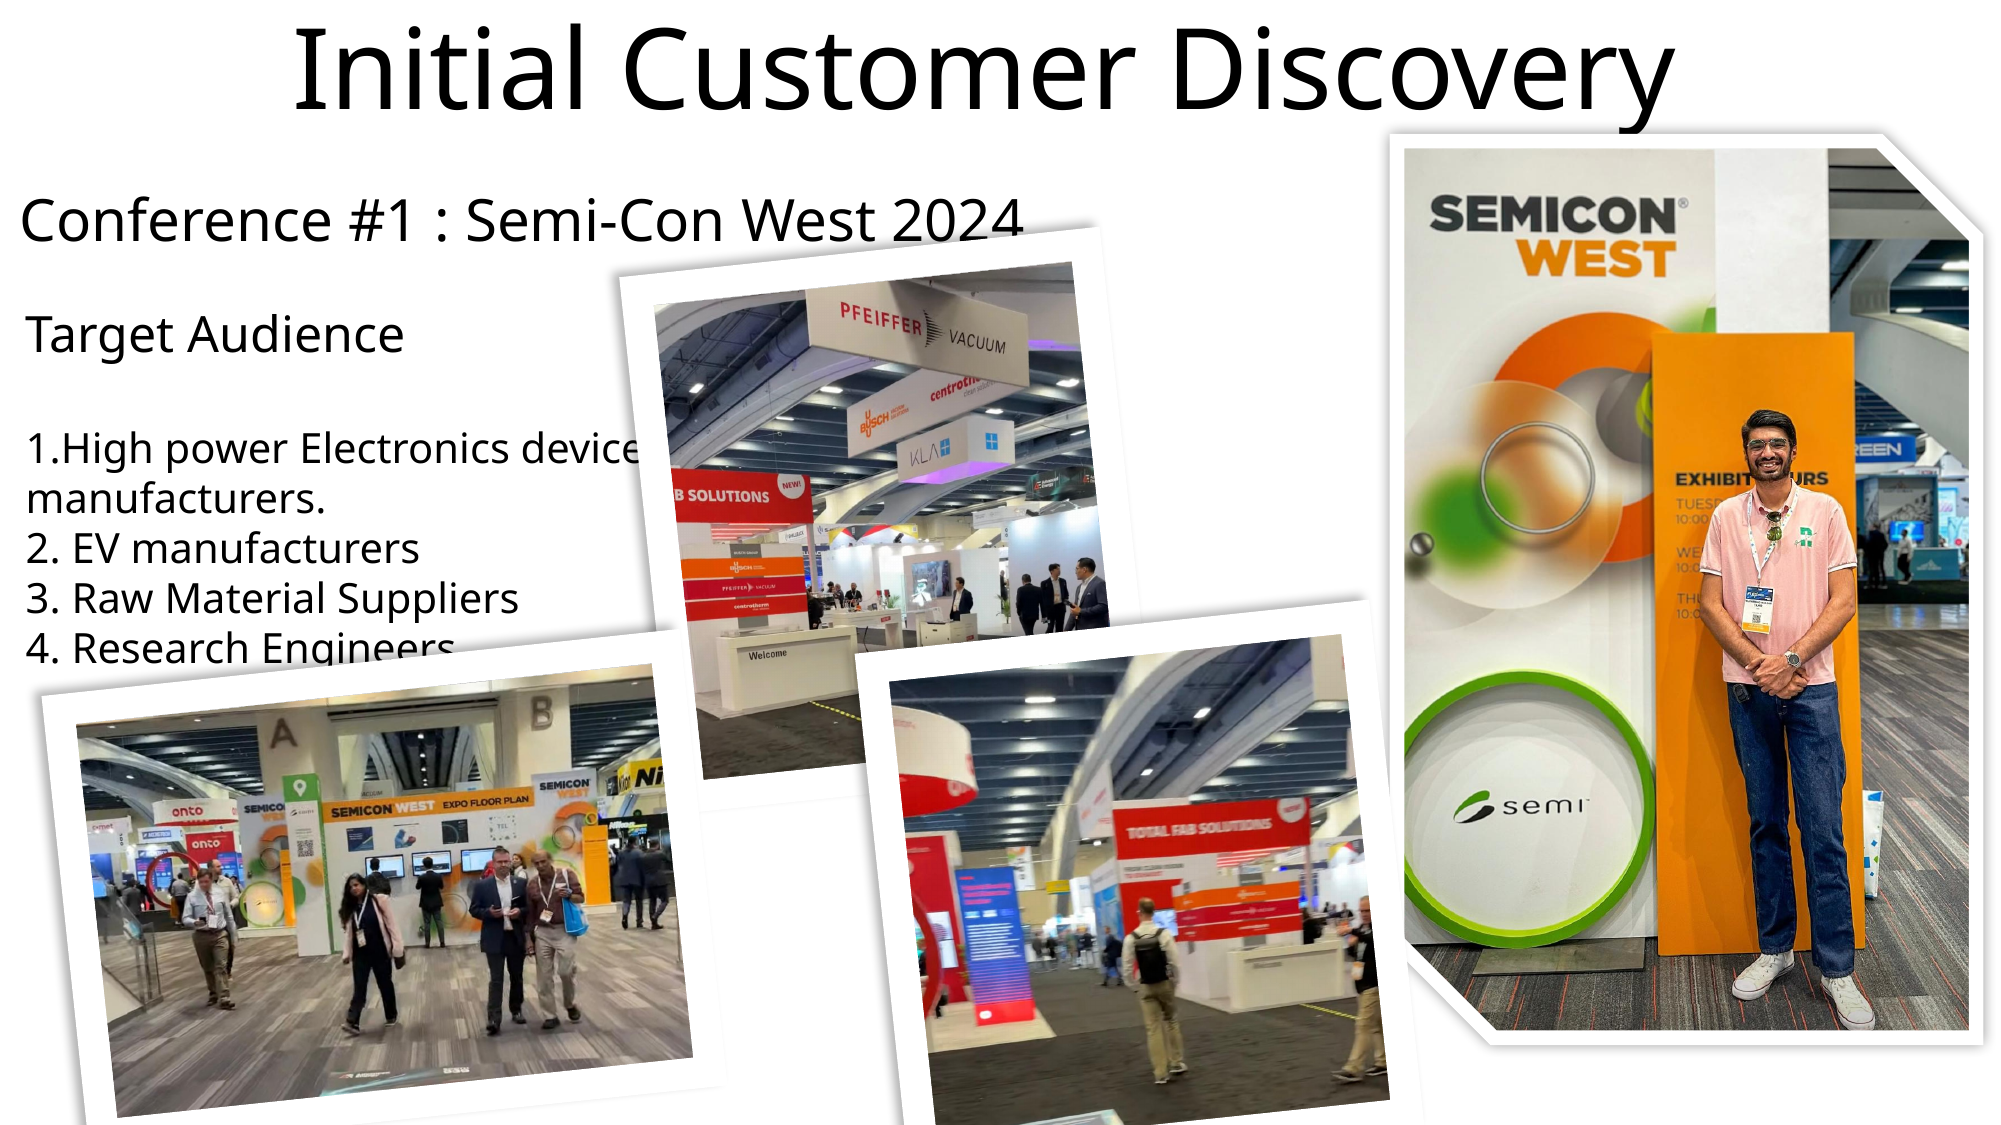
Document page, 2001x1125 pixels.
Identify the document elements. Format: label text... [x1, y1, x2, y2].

picture [76, 665, 693, 1117]
text_box Conference #1 : Semi-Con West 2024 [4, 175, 1070, 261]
text_box Initial Customer Discovery [277, 0, 1751, 140]
picture [1396, 140, 1977, 1039]
picture [654, 262, 1390, 1125]
text_box Target Audience 1.High power Electronics device manufacturers. 2. EV manufacturers 3. Raw Material Suppliers 4. Research Engineers [10, 294, 642, 850]
